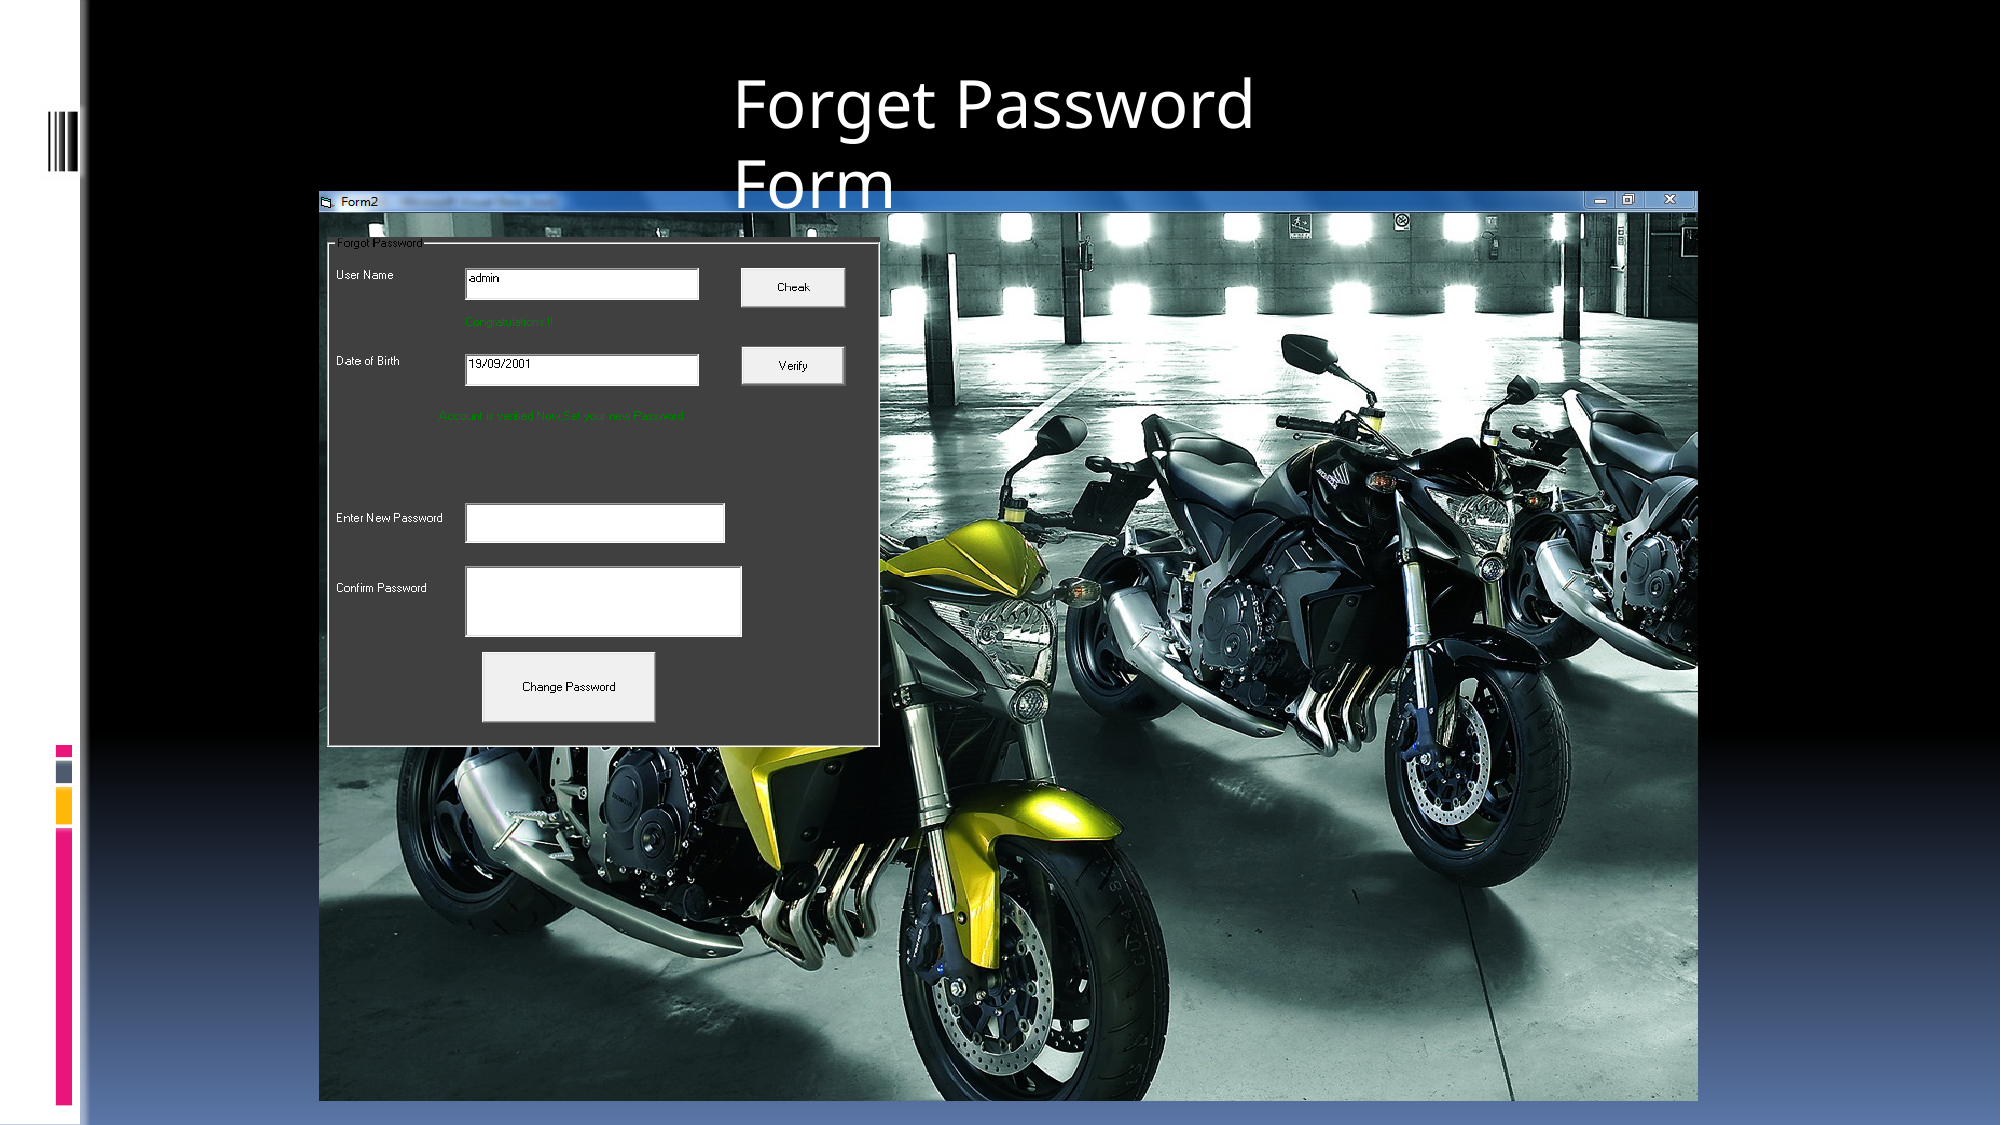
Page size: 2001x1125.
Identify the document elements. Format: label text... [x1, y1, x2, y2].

text_box Forget Password Form [717, 54, 1446, 182]
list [319, 190, 1699, 1101]
